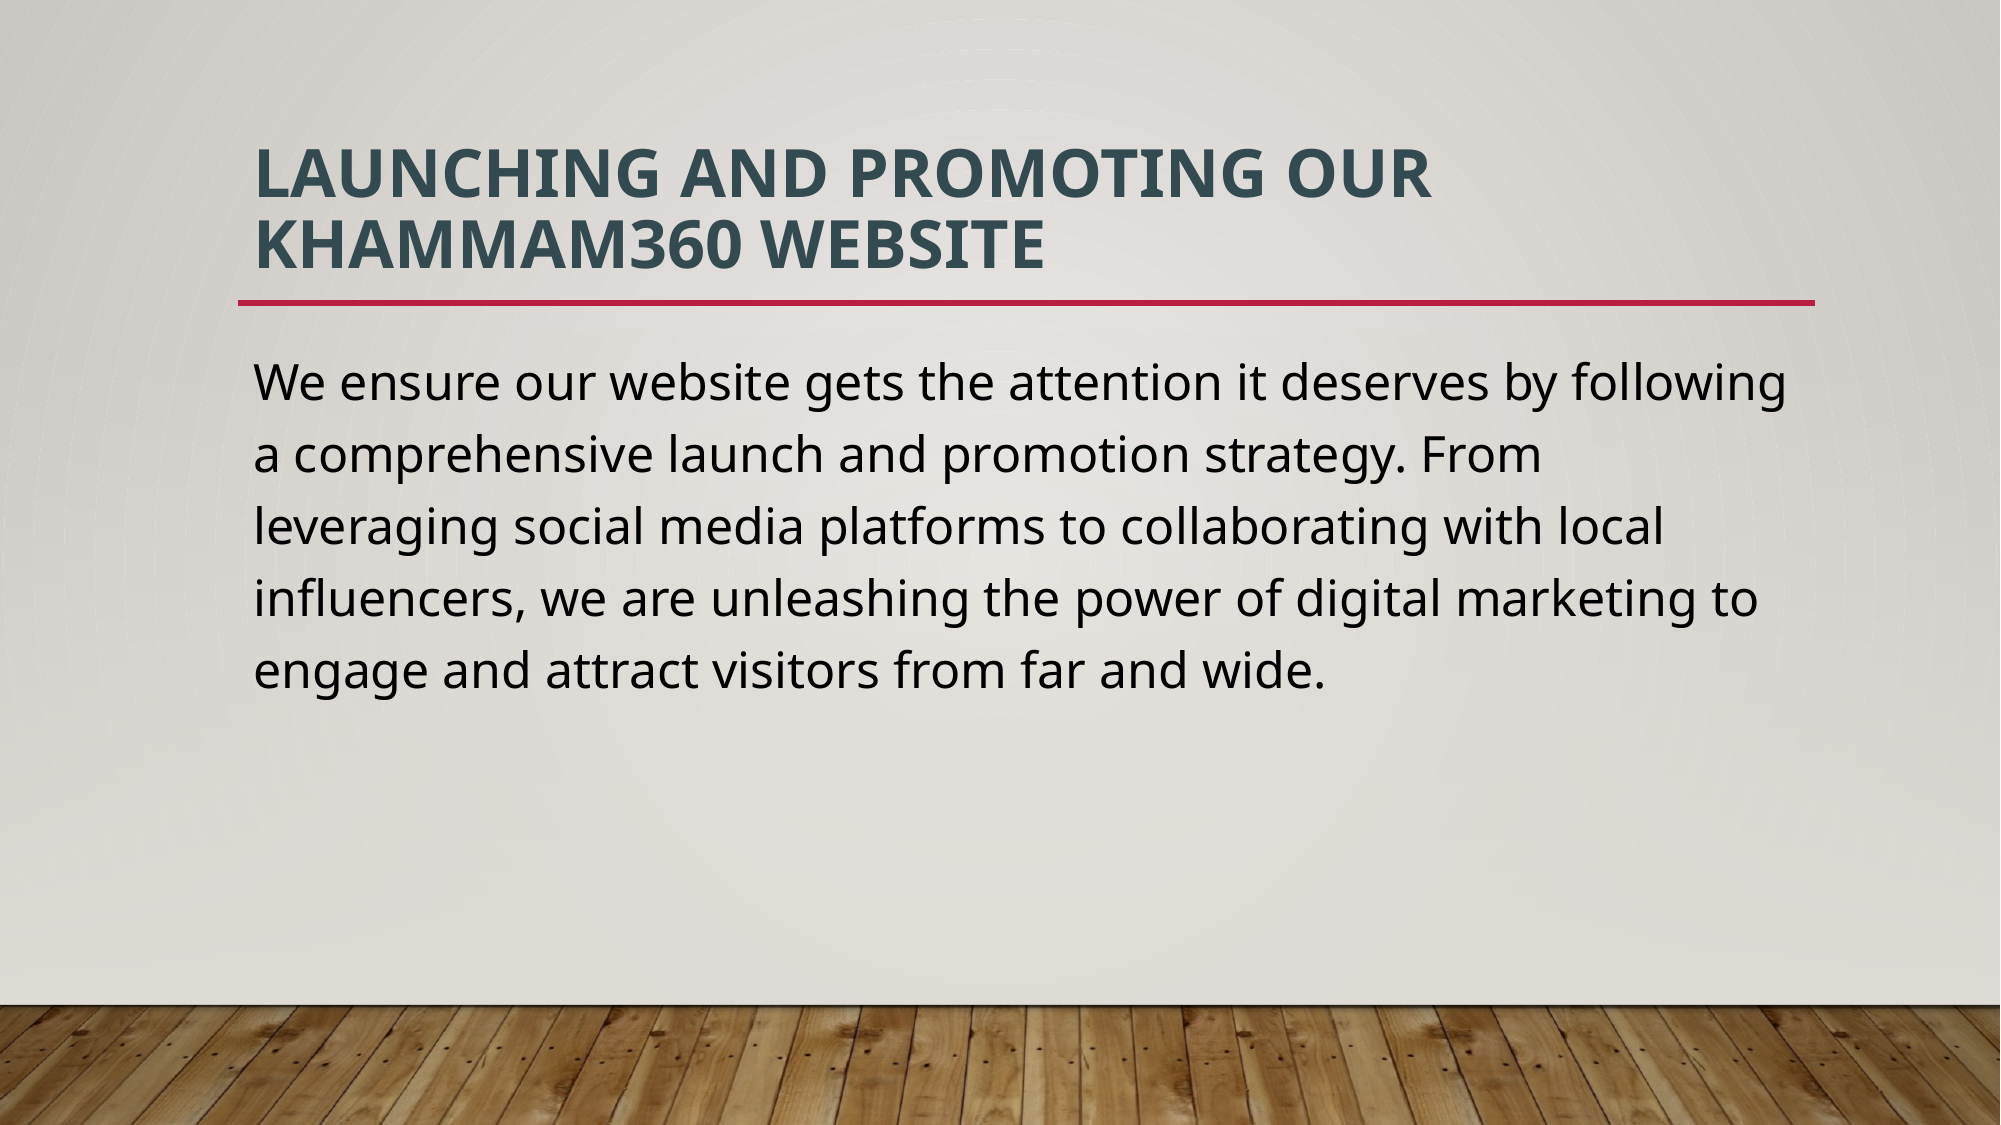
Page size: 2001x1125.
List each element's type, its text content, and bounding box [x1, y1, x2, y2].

title Launching and Promoting Our KHAMMAM360 Website [238, 131, 1814, 305]
list We ensure our website gets the attention it deserves by following a comprehensive launch and promotion strategy. From leveraging social media platforms to collaborating with local influencers, we are unleashing the power of digital marketing to engage and attract visitors from far and wide. [238, 330, 1814, 897]
picture [0, 1005, 2000, 1125]
